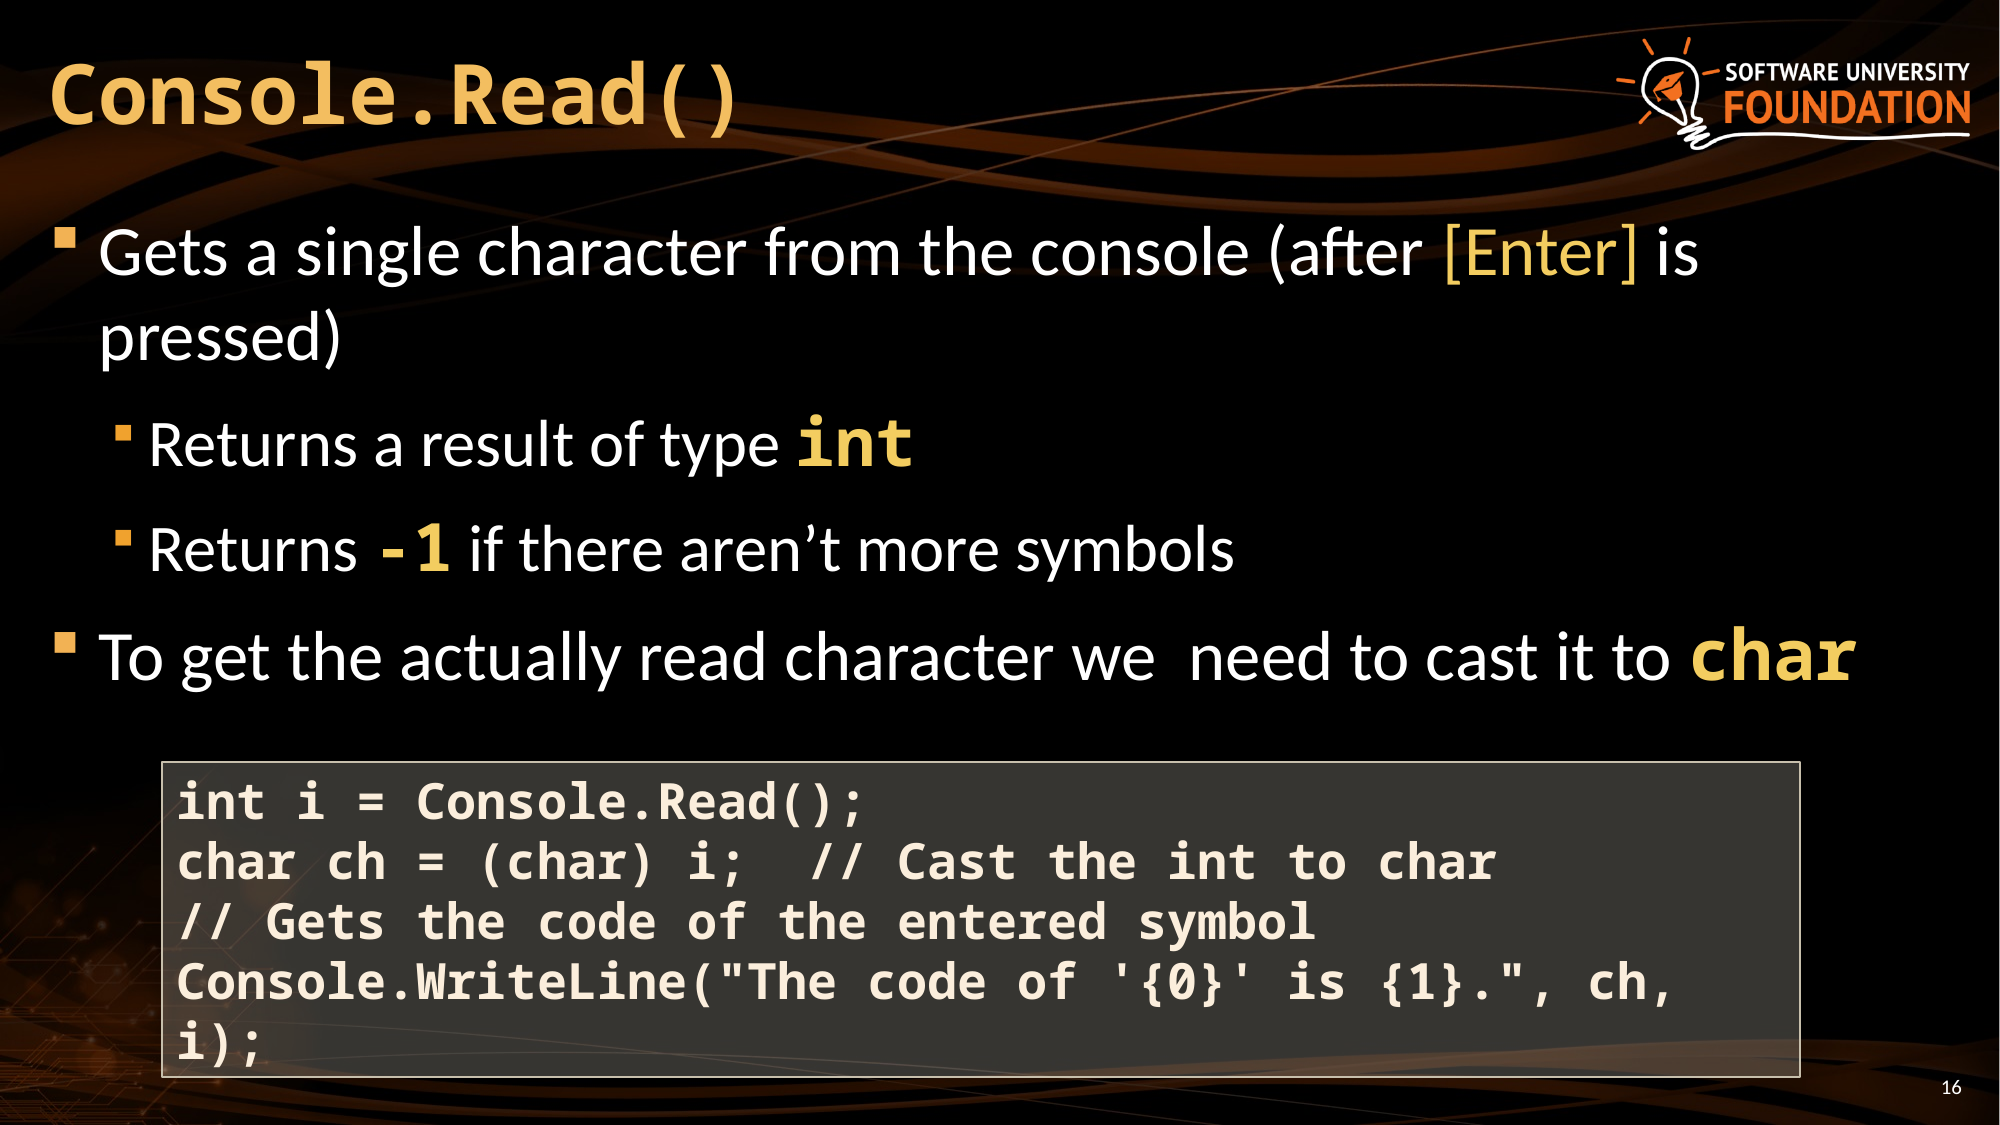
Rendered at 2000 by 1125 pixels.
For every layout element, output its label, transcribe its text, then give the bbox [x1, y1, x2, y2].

list Gets a single character from the console (after [Enter] is pressed) Returns a result of type int Returns -1 if there aren’t more symbols To get the actually read character we need to cast it to char [31, 198, 1968, 1113]
picture [0, 0, 2000, 1125]
title Console.Read() [30, 6, 1602, 189]
text_box int i = Console.Read(); char ch = (char) i; // Cast the int to char // Gets the code of the entered symbol Console.WriteLine("The code of '{0}' is {1}.", ch, i); [162, 762, 1800, 1078]
